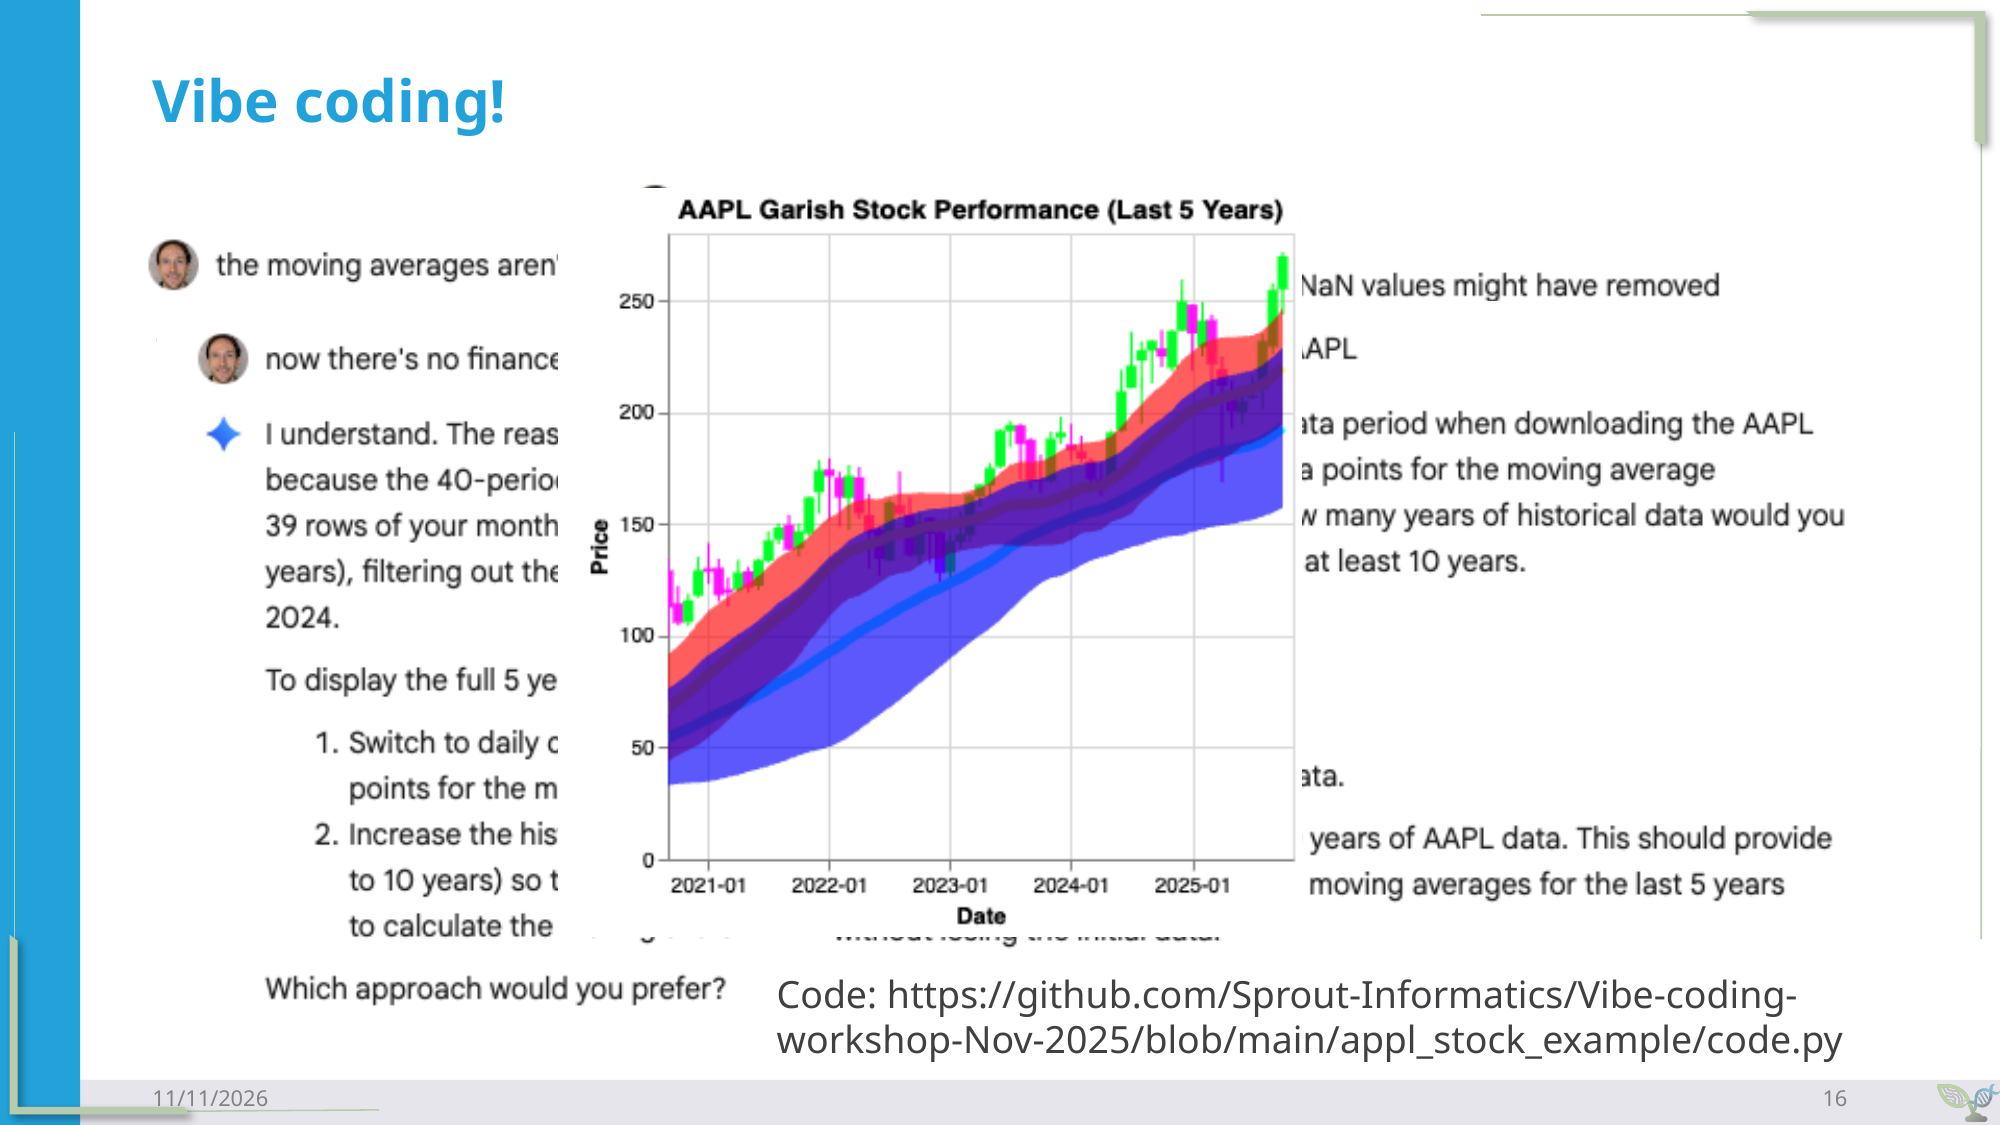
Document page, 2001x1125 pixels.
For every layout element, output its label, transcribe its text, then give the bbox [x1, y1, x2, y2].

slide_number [137, 1080, 588, 1119]
text_box Code: https://github.com/Sprout-Informatics/Vibe-coding-workshop-Nov-2025/blob/main/appl_stock_example/code.py [761, 963, 1912, 1069]
picture [96, 167, 1873, 1037]
slide_number 16 [1412, 1080, 1863, 1119]
title Vibe coding! [137, 59, 1863, 148]
